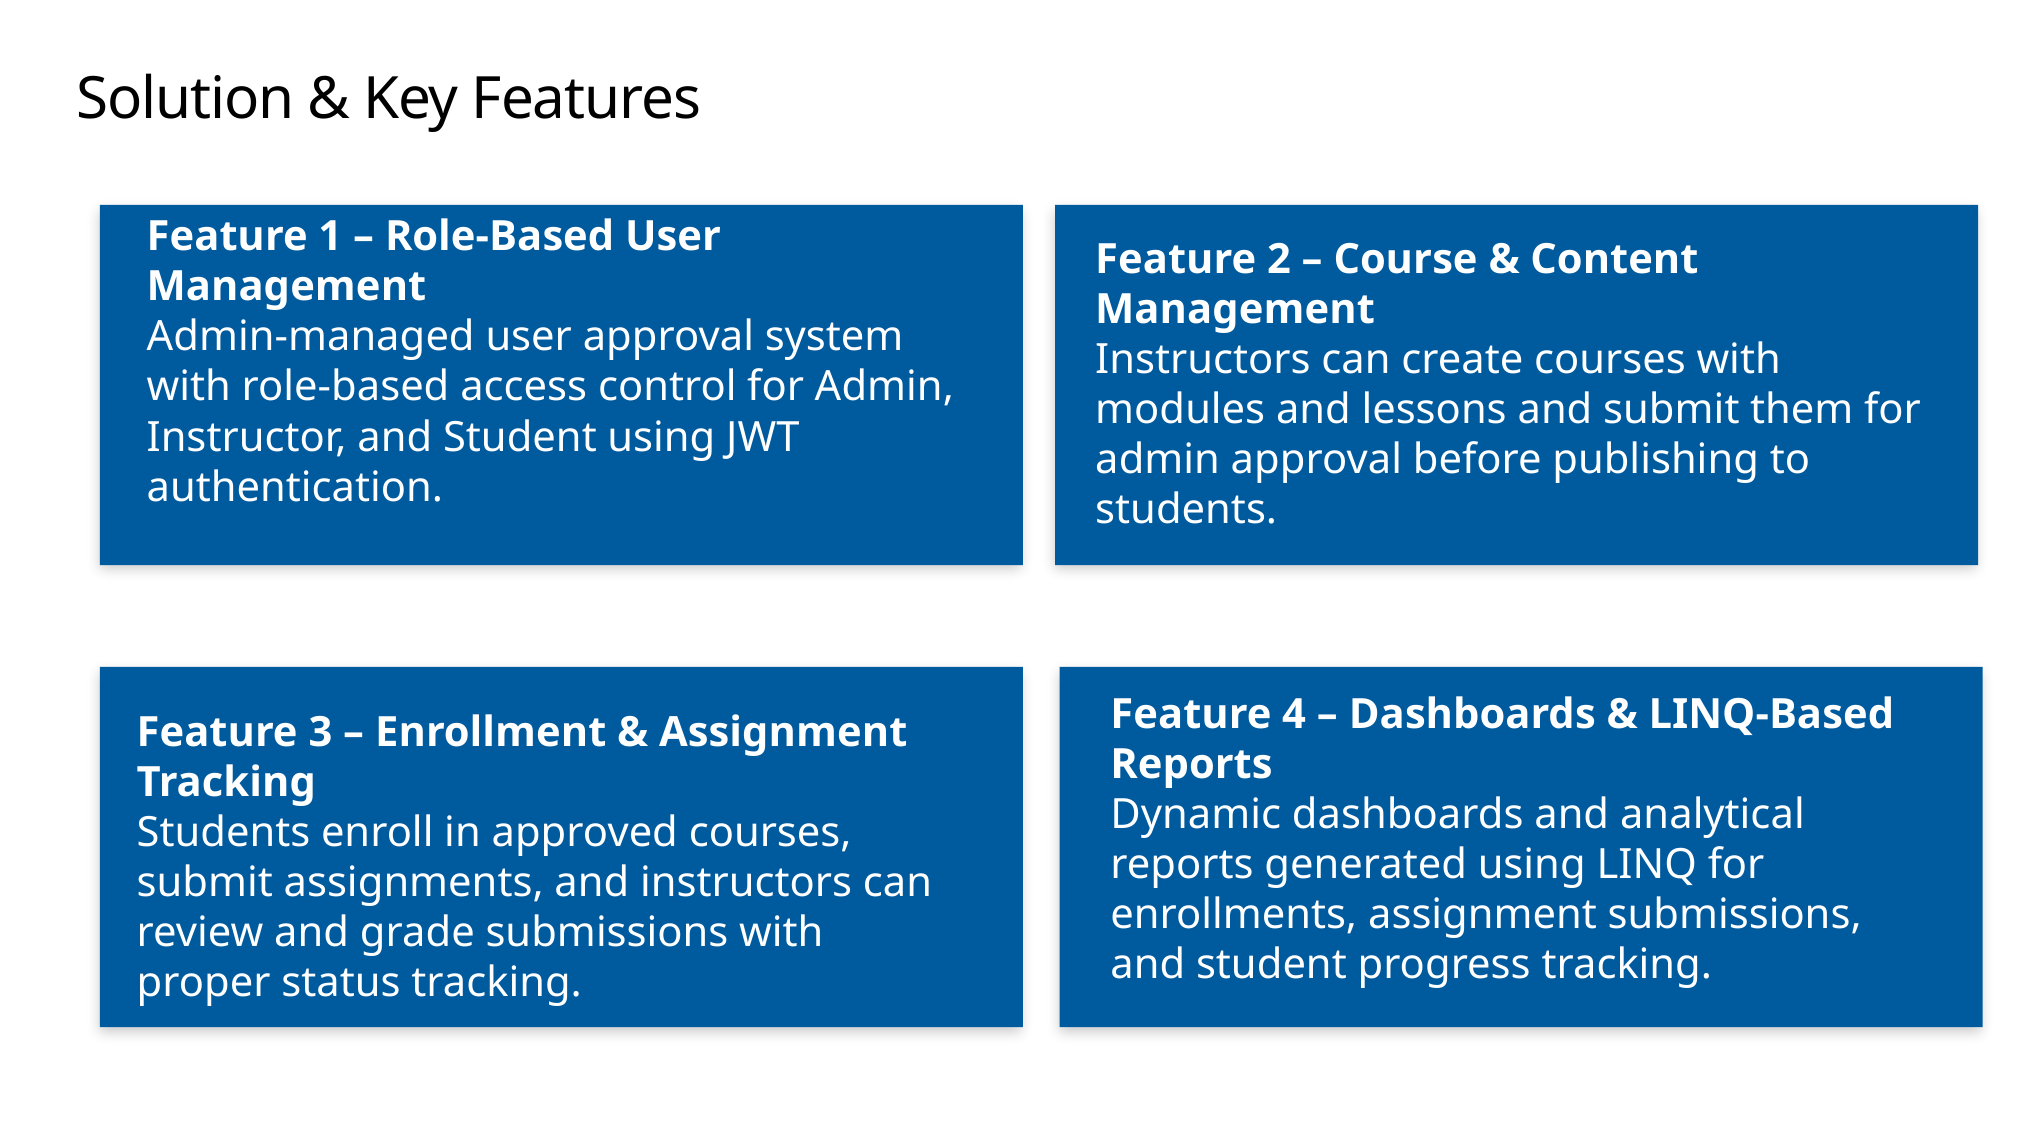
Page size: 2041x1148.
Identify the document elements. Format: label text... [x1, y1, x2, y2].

text_box [1055, 204, 1979, 566]
text_box [1059, 666, 1983, 1028]
text_box Feature 4 – Dashboards & LINQ-Based Reports Dynamic dashboards and analytical reports generated using LINQ for enrollments, assignment submissions, and student progress tracking. [1110, 686, 1940, 760]
text_box Feature 2 – Course & Content Management Instructors can create courses with modules and lessons and submit them for admin approval before publishing to students. [1095, 232, 1925, 305]
title Solution & Key Features [76, 63, 1969, 131]
text_box Feature 3 – Enrollment & Assignment Tracking Students enroll in approved courses, submit assignments, and instructors can review and grade submissions with proper status tracking. [136, 704, 967, 777]
text_box [99, 666, 1023, 1028]
text_box Feature 1 – Role-Based User Management Admin-managed user approval system with role-based access control for Admin, Instructor, and Student using JWT authentication. [146, 209, 977, 282]
text_box [99, 204, 1023, 566]
